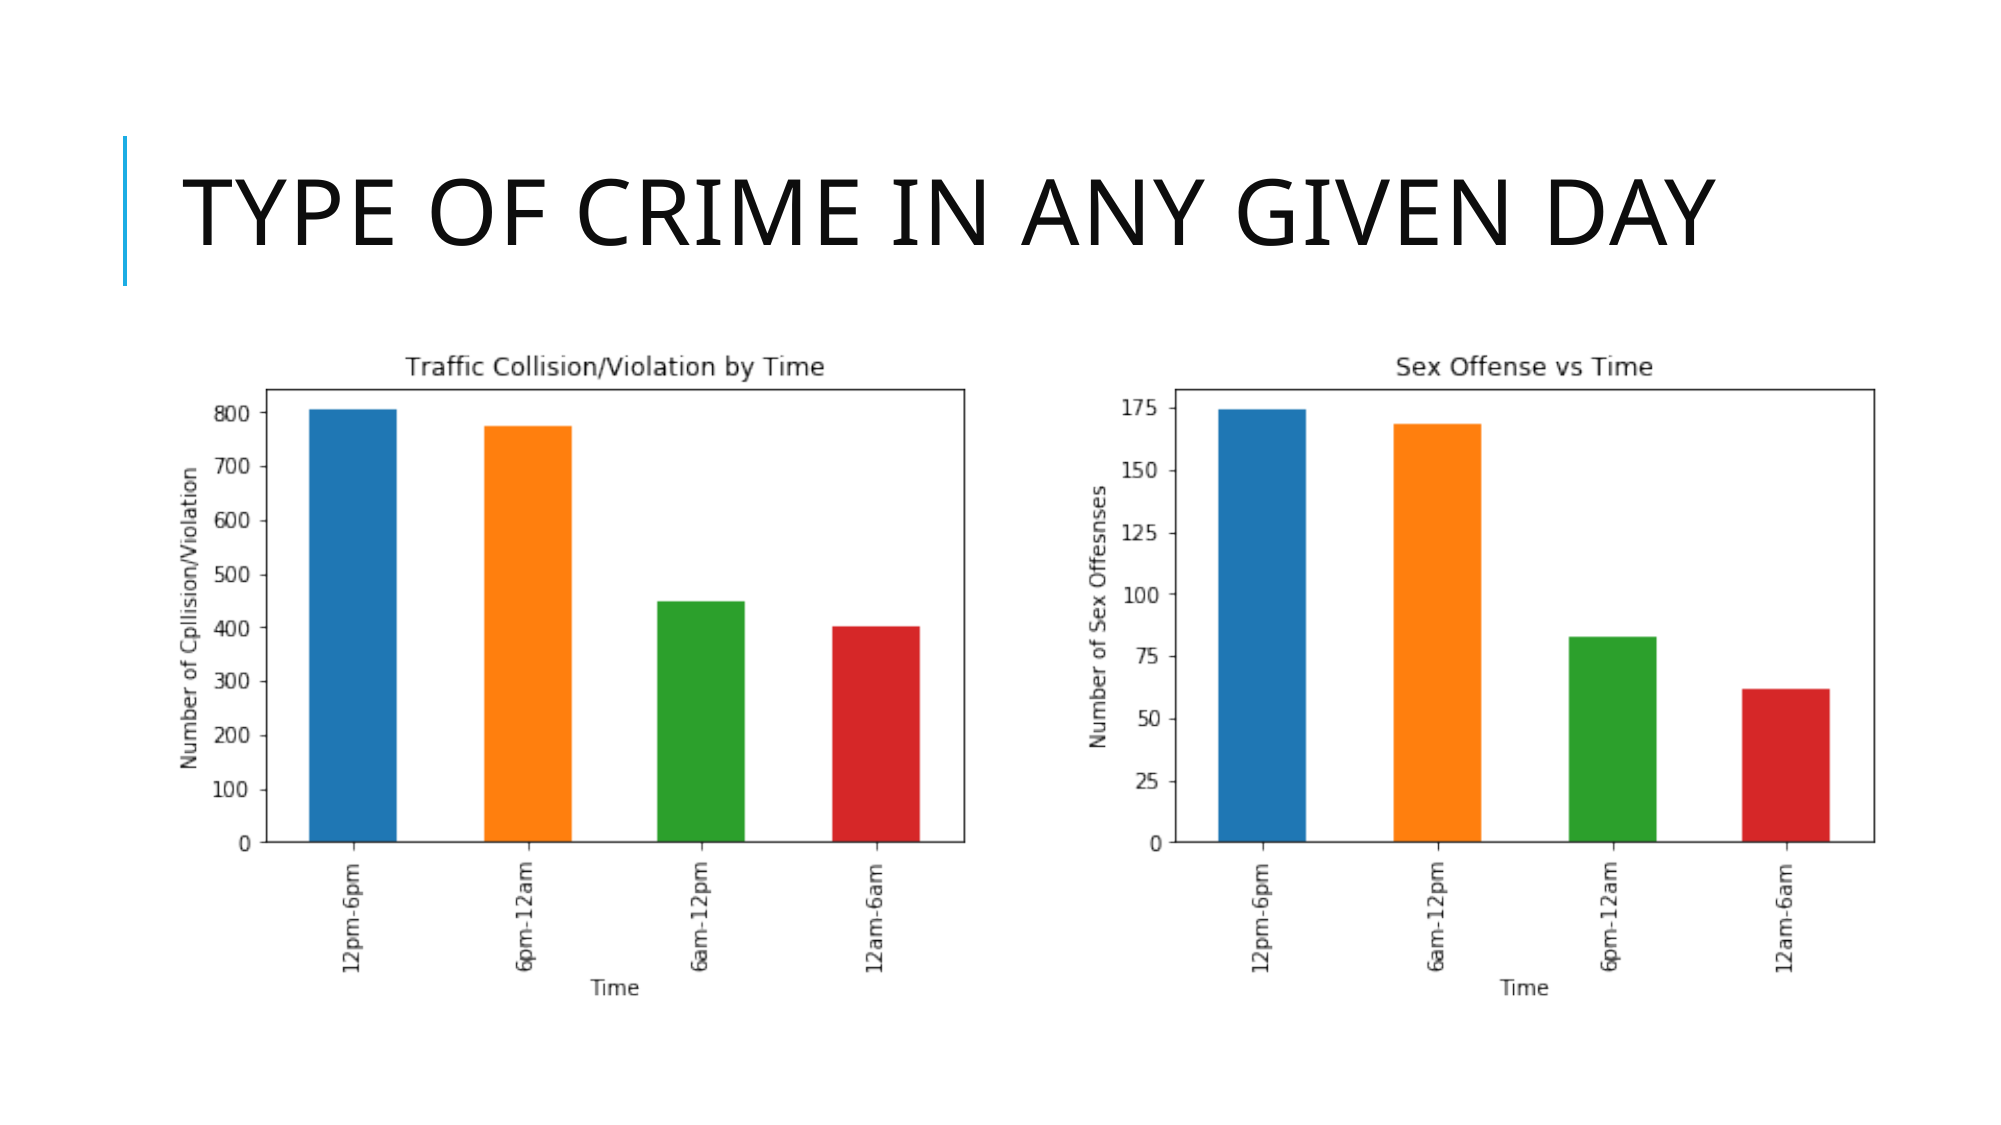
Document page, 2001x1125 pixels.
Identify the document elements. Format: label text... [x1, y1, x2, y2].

picture [167, 341, 986, 1016]
title Type of Crime in Any Given day [168, 96, 1763, 342]
picture [1077, 341, 1895, 1016]
